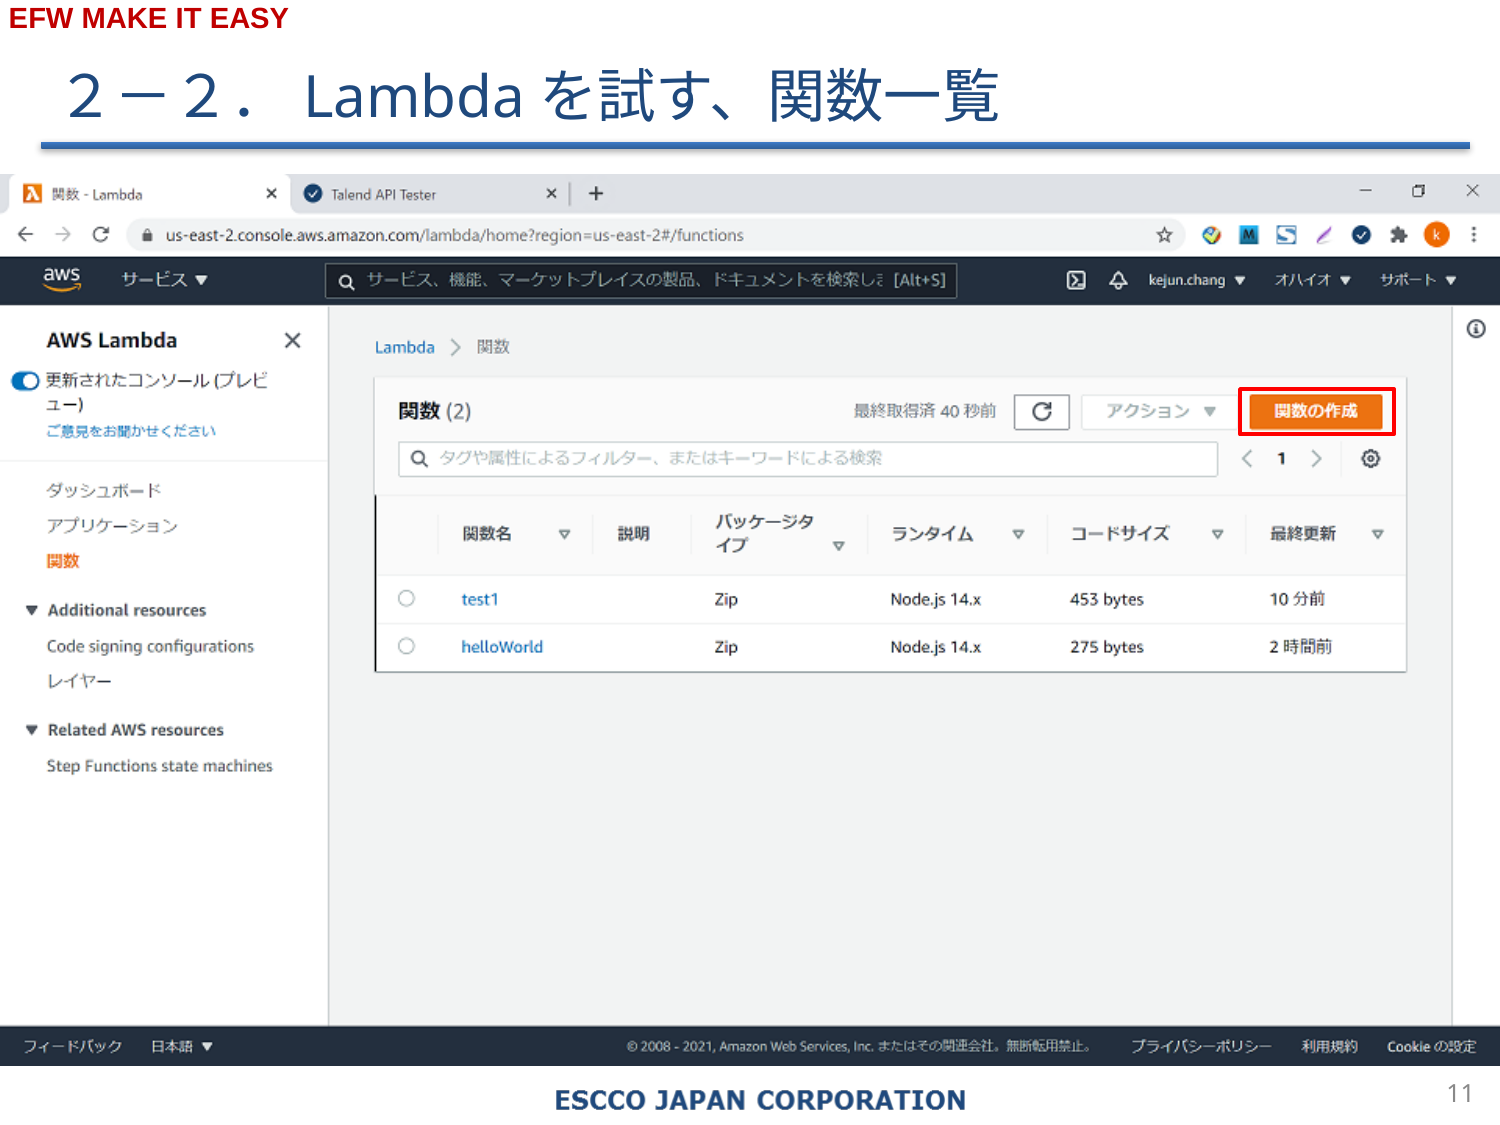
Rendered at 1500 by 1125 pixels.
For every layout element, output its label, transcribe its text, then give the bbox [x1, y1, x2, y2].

text_box 10 [1139, 1072, 1490, 1125]
text_box [25, 0, 76, 27]
text_box [50, 1, 101, 52]
title ２－２．Lambdaを試す、関数一覧 [41, 44, 1392, 138]
picture [0, 174, 1500, 1066]
picture [523, 1069, 999, 1125]
